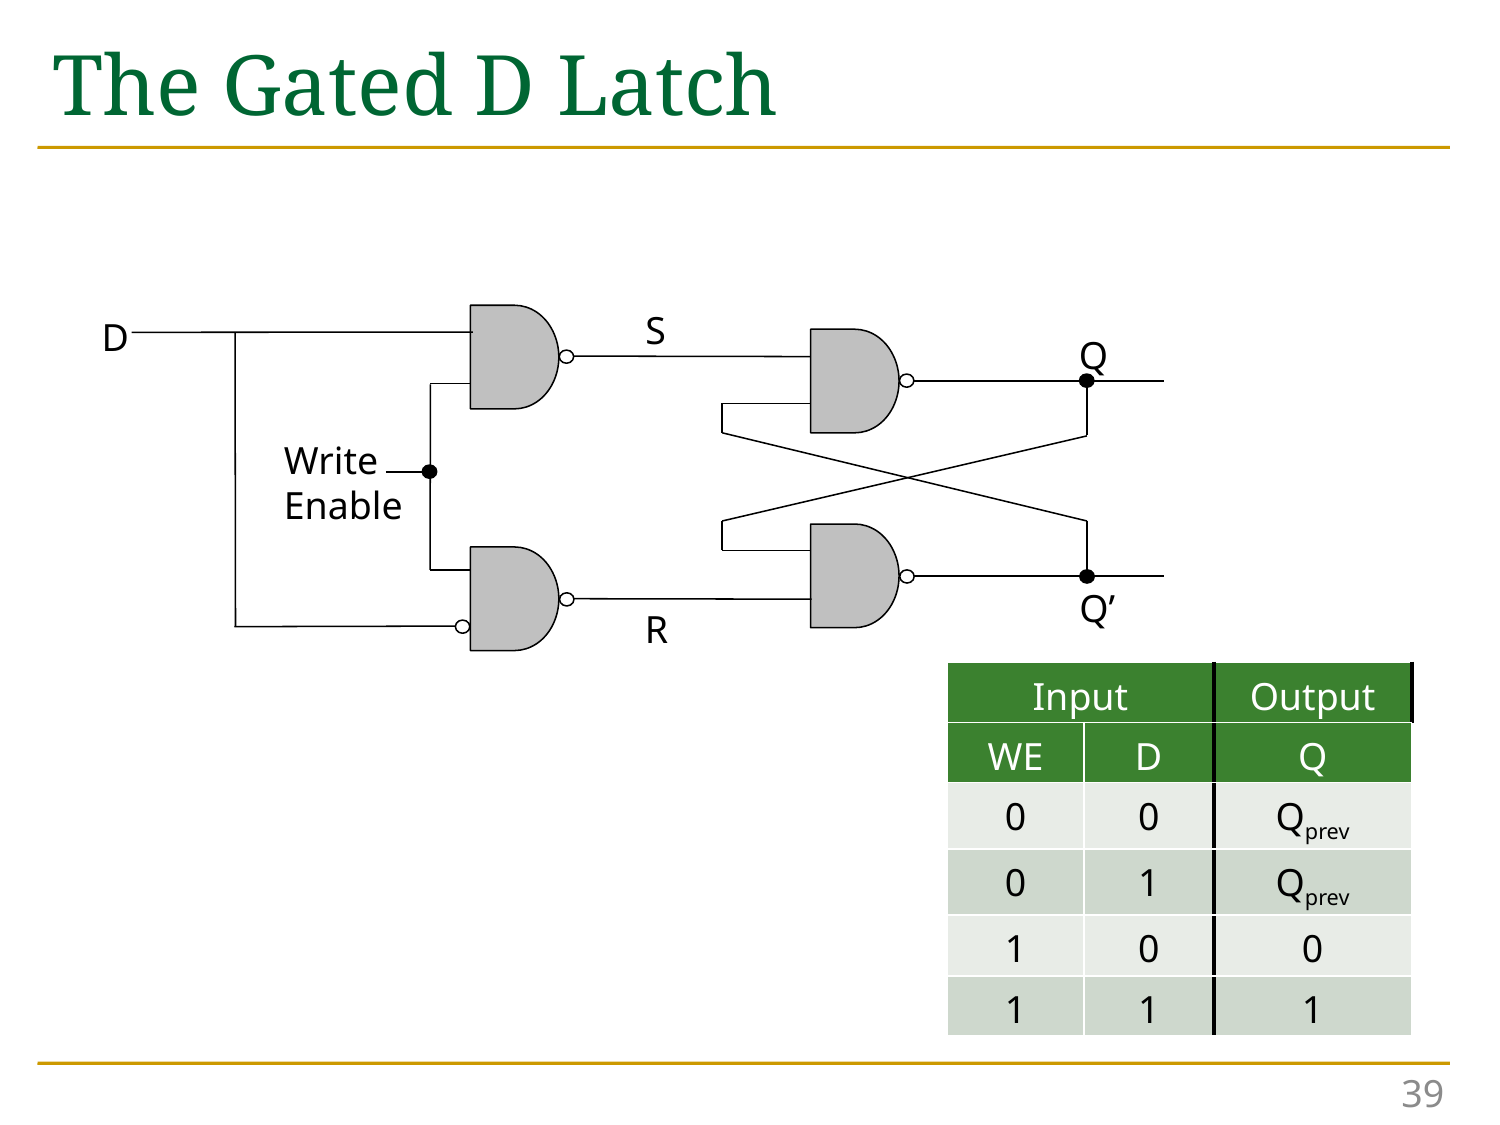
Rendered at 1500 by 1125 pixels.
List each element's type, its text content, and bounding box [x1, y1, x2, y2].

table_cell 0 [1216, 916, 1411, 975]
slide_number 39 [1121, 1066, 1460, 1125]
table_header Input [948, 663, 1212, 722]
table_cell 1 [948, 977, 1083, 1035]
table_cell WE [948, 723, 1083, 782]
table_cell D [1085, 723, 1212, 782]
table_cell 1 [1085, 850, 1212, 914]
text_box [87, 299, 1165, 660]
table_cell 0 [948, 783, 1083, 848]
table_cell 1 [948, 916, 1083, 975]
table_cell 1 [1216, 977, 1411, 1035]
table_cell 0 [948, 850, 1083, 914]
table_cell 1 [1085, 977, 1212, 1035]
table_cell Qprev [1216, 850, 1411, 914]
table_cell 0 [1085, 783, 1212, 848]
table_cell Qprev [1216, 783, 1411, 848]
title The Gated D Latch [37, 24, 1450, 200]
table_cell 0 [1085, 916, 1212, 975]
table_cell Q [1216, 723, 1411, 782]
table_header Output [1216, 663, 1410, 722]
